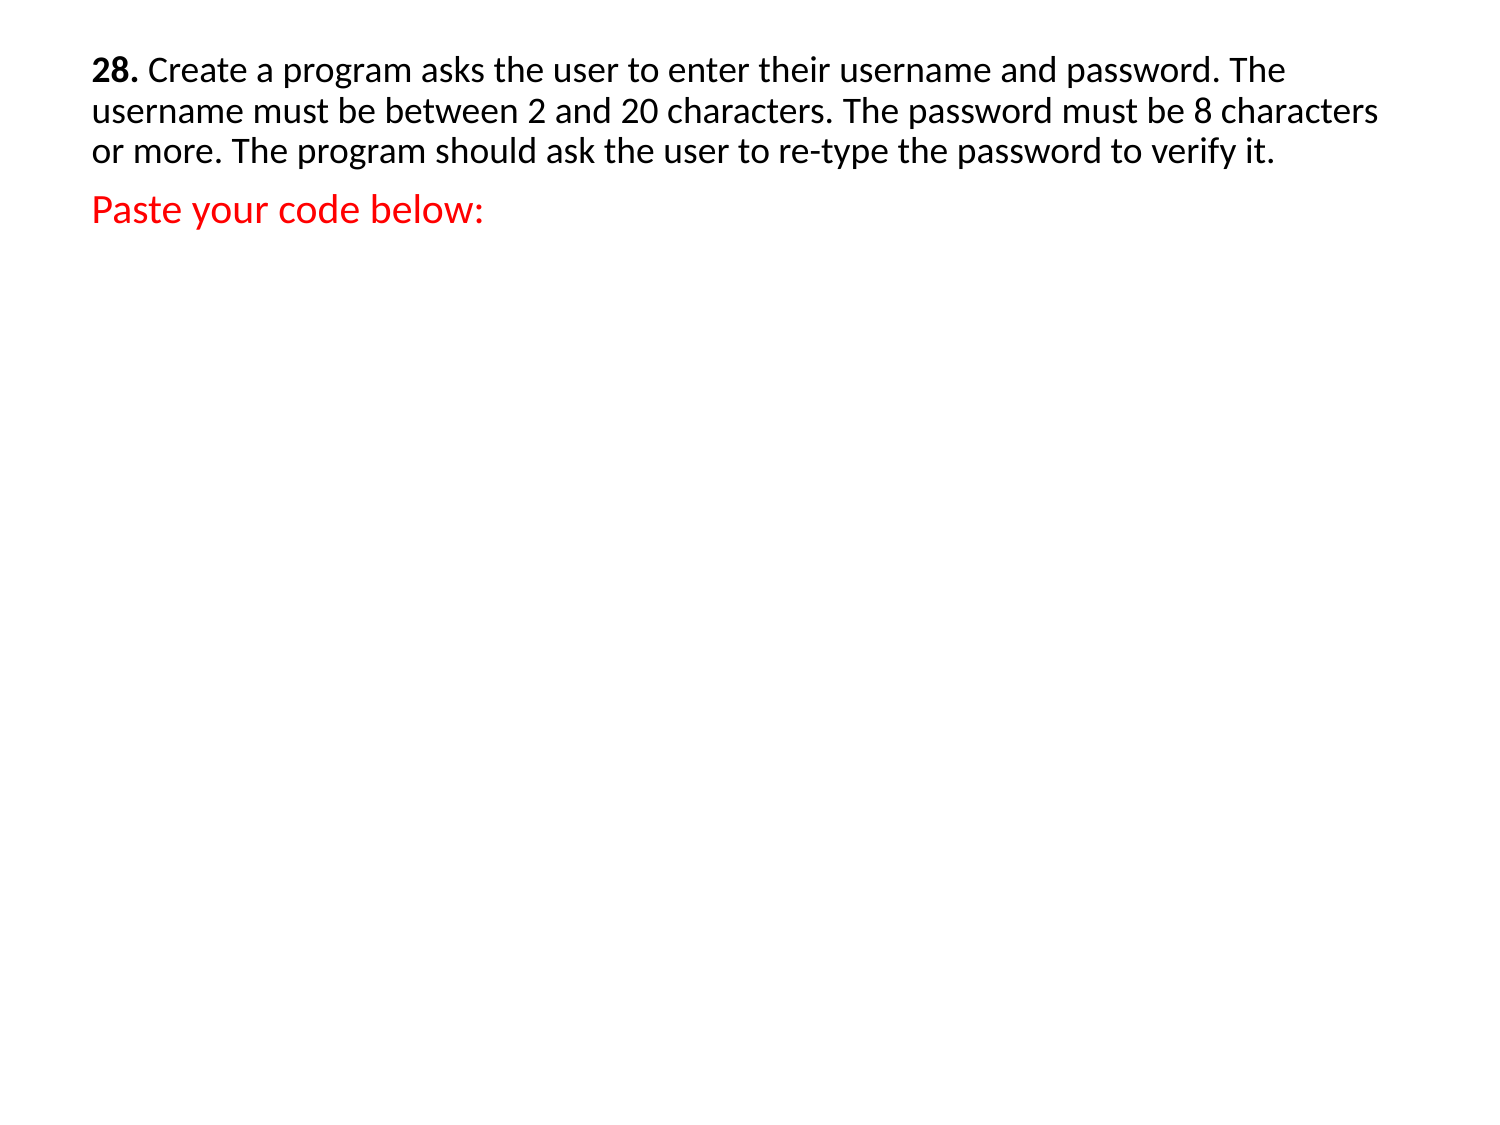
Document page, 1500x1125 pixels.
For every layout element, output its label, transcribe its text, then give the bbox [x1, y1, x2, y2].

list 28. Create a program asks the user to enter their username and password. The username must be between 2 and 20 characters. The password must be 8 characters or more. The program should ask the user to re-type the password to verify it. Paste your code below: [76, 42, 1427, 786]
